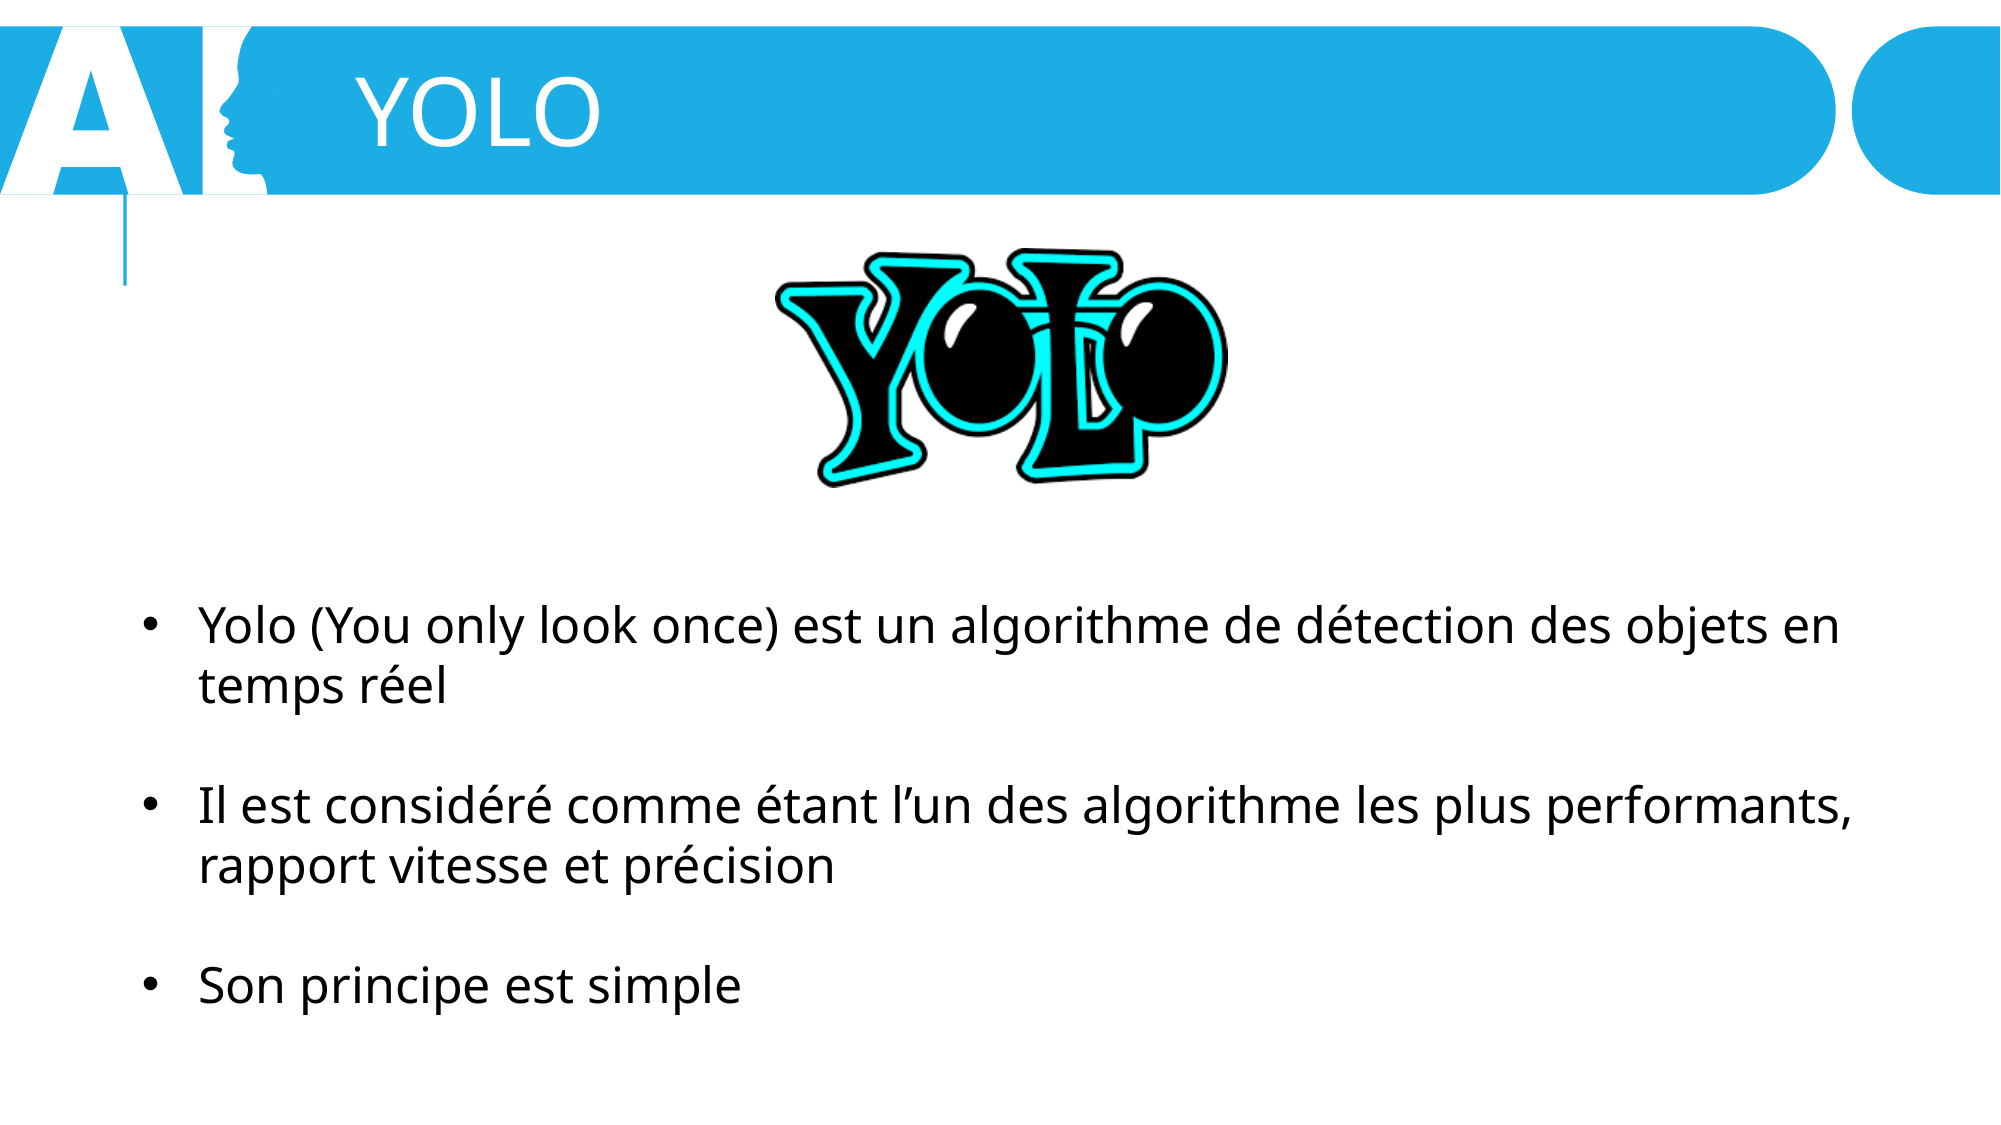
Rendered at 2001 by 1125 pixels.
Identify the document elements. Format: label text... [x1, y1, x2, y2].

picture [774, 248, 1228, 488]
text_box Yolo (You only look once) est un algorithme de détection des objets en temps réel Il est considéré comme étant l’un des algorithme les plus performants, rapport vitesse et précision Son principe est simple [127, 585, 1876, 1081]
text_box YOLO [347, 55, 1952, 175]
